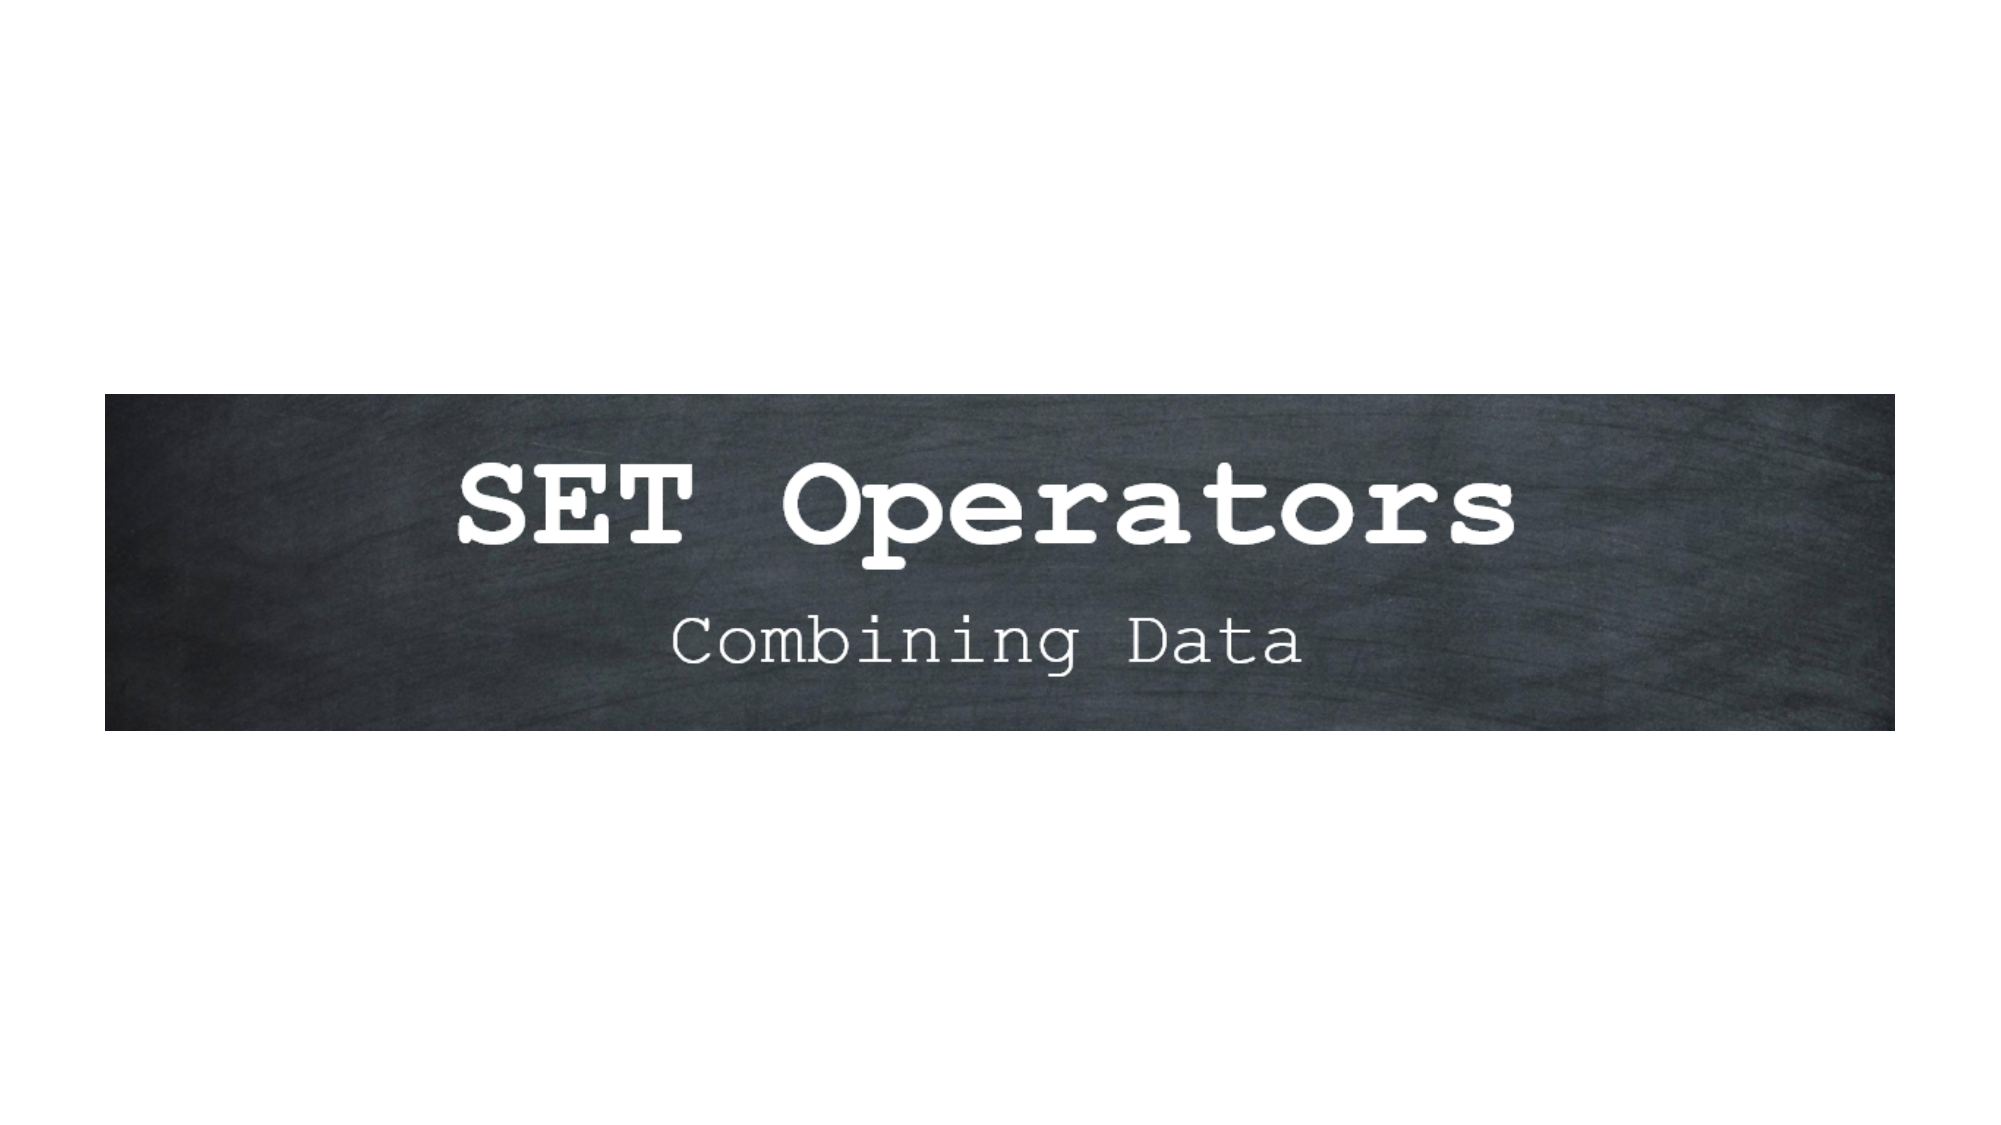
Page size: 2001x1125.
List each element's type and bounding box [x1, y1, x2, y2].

picture [104, 394, 1895, 731]
